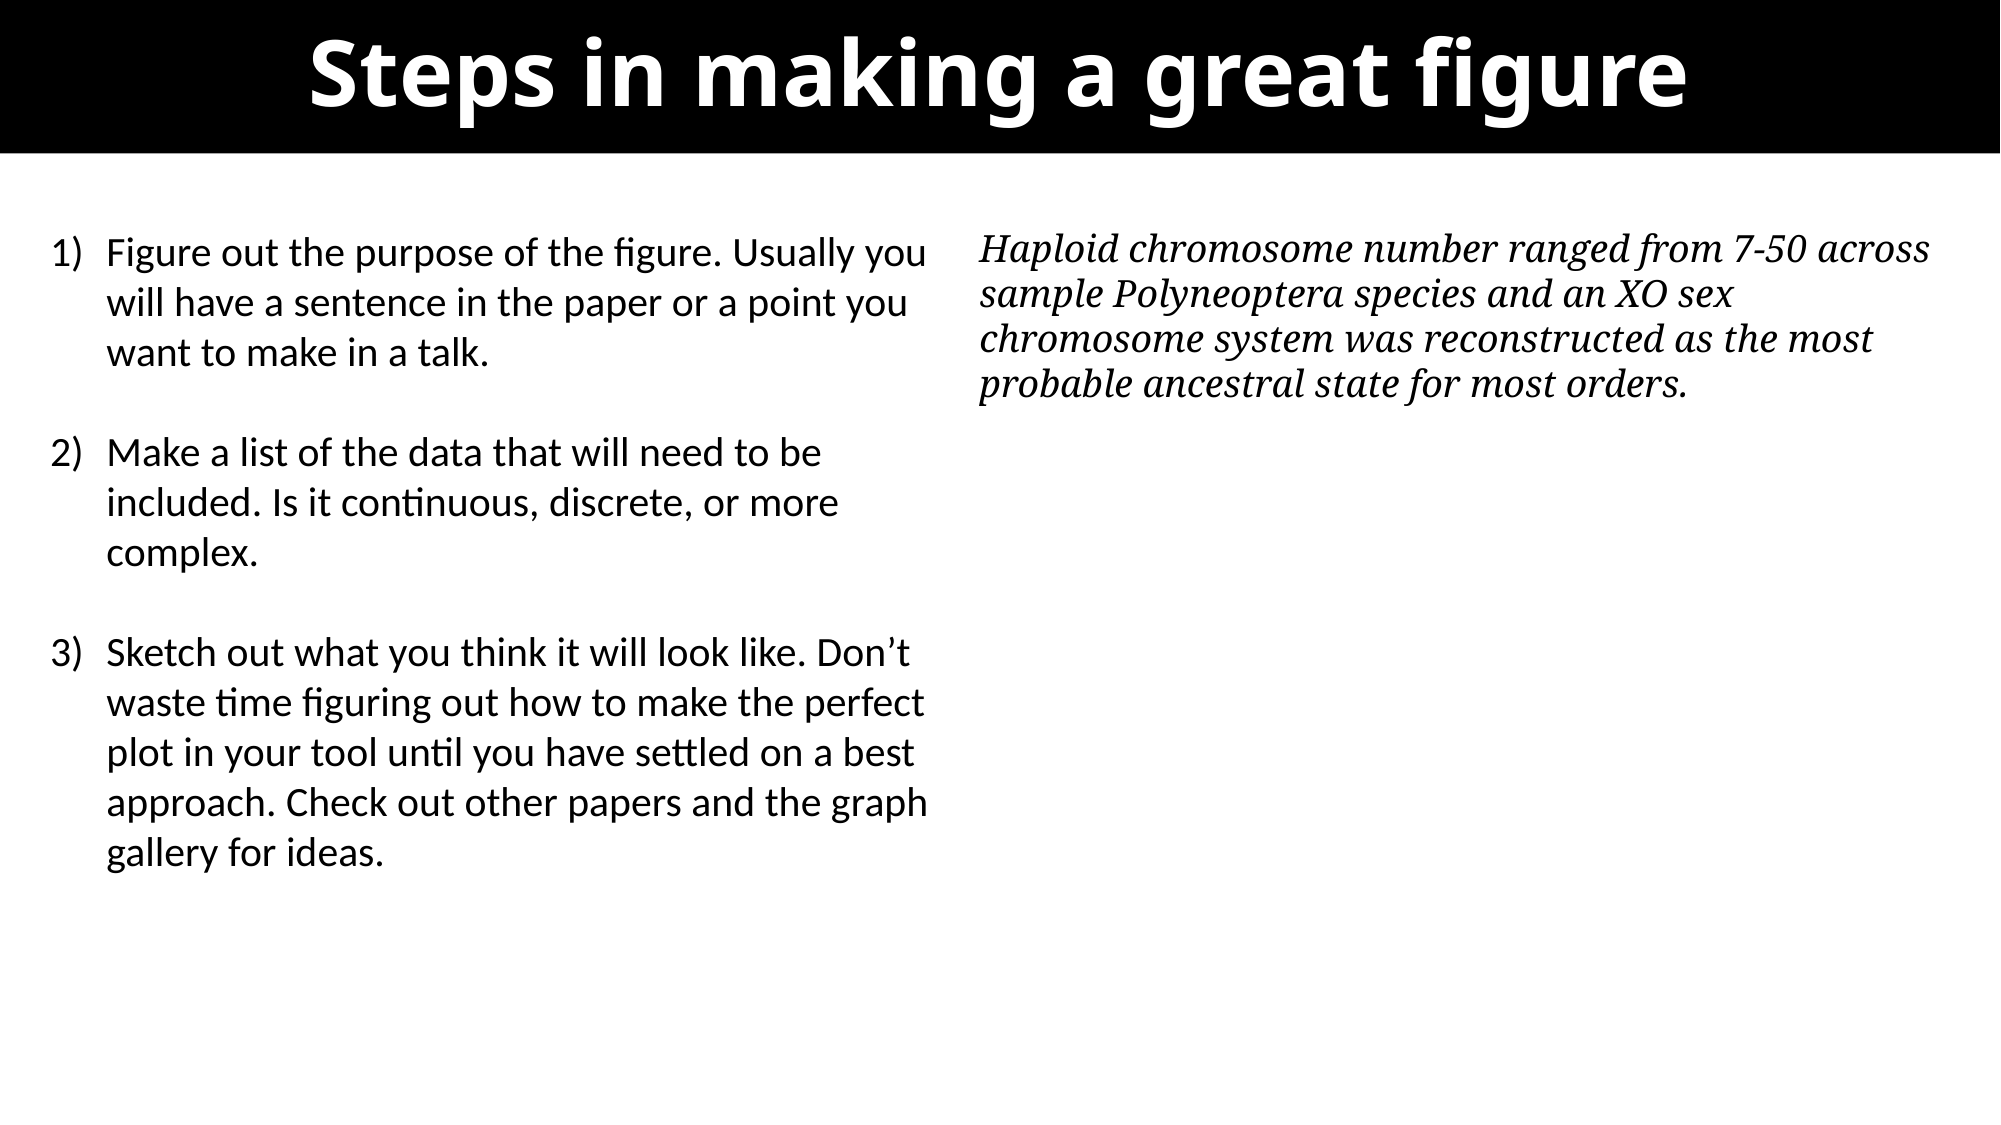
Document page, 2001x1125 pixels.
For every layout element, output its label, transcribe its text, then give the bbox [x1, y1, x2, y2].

title Steps in making a great figure [0, 0, 2000, 154]
text_box Haploid chromosome number ranged from 7-50 across sample Polyneoptera species and an XO sex chromosome system was reconstructed as the most probable ancestral state for most orders. [964, 217, 1965, 413]
text_box Figure out the purpose of the figure. Usually you will have a sentence in the paper or a point you want to make in a talk. Make a list of the data that will need to be included. Is it continuous, discrete, or more complex. Sketch out what you think it will look like. Don’t waste time figuring out how to make the perfect plot in your tool until you have settled on a best approach. Check out other papers and the graph gallery for ideas. [35, 217, 988, 983]
